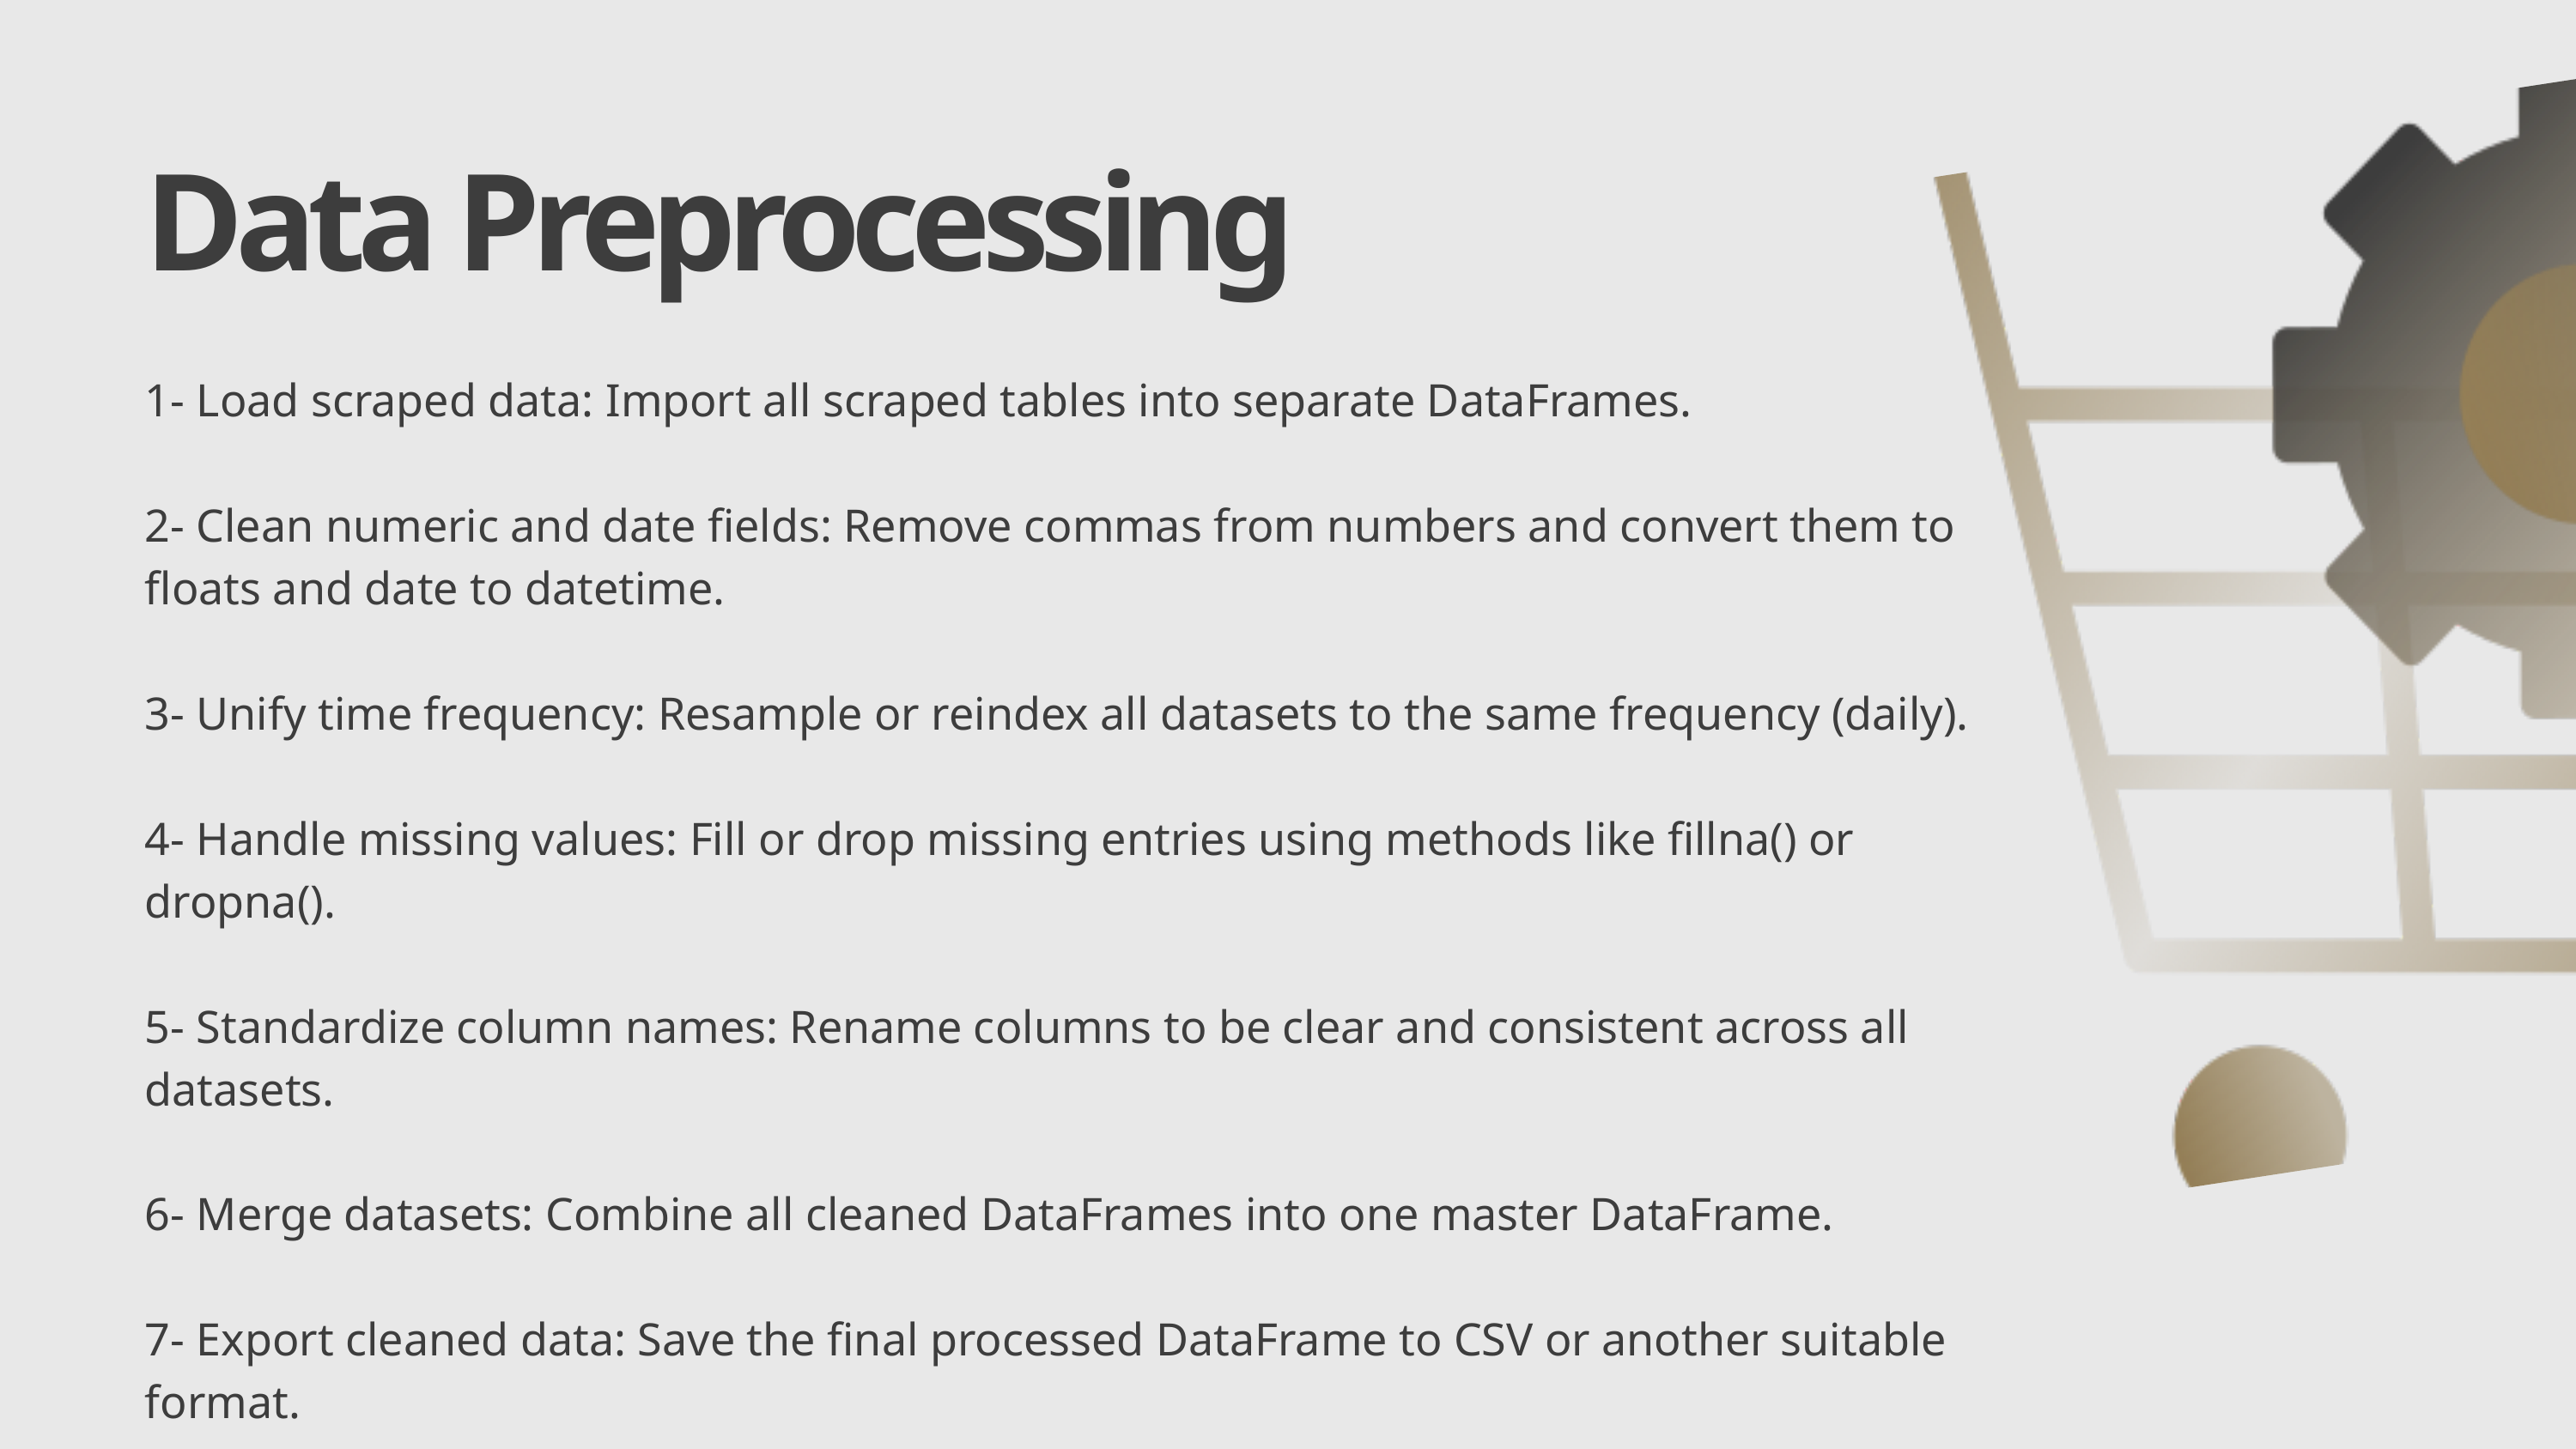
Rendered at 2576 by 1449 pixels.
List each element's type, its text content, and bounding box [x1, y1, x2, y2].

text_box 1- Load scraped data: Import all scraped tables into separate DataFrames. 2- Clean numeric and date fields: Remove commas from numbers and convert them to floats and date to datetime. 3- Unify time frequency: Resample or reindex all datasets to the same frequency (daily). 4- Handle missing values: Fill or drop missing entries using methods like fillna() or dropna(). 5- Standardize column names: Rename columns to be clear and consistent across all datasets. 6- Merge datasets: Combine all cleaned DataFrames into one master DataFrame. 7- Export cleaned data: Save the final processed DataFrame to CSV or another suitable format. [144, 363, 2014, 1449]
text_box Data Preprocessing [144, 170, 1491, 298]
text_box [1778, 79, 2576, 1227]
